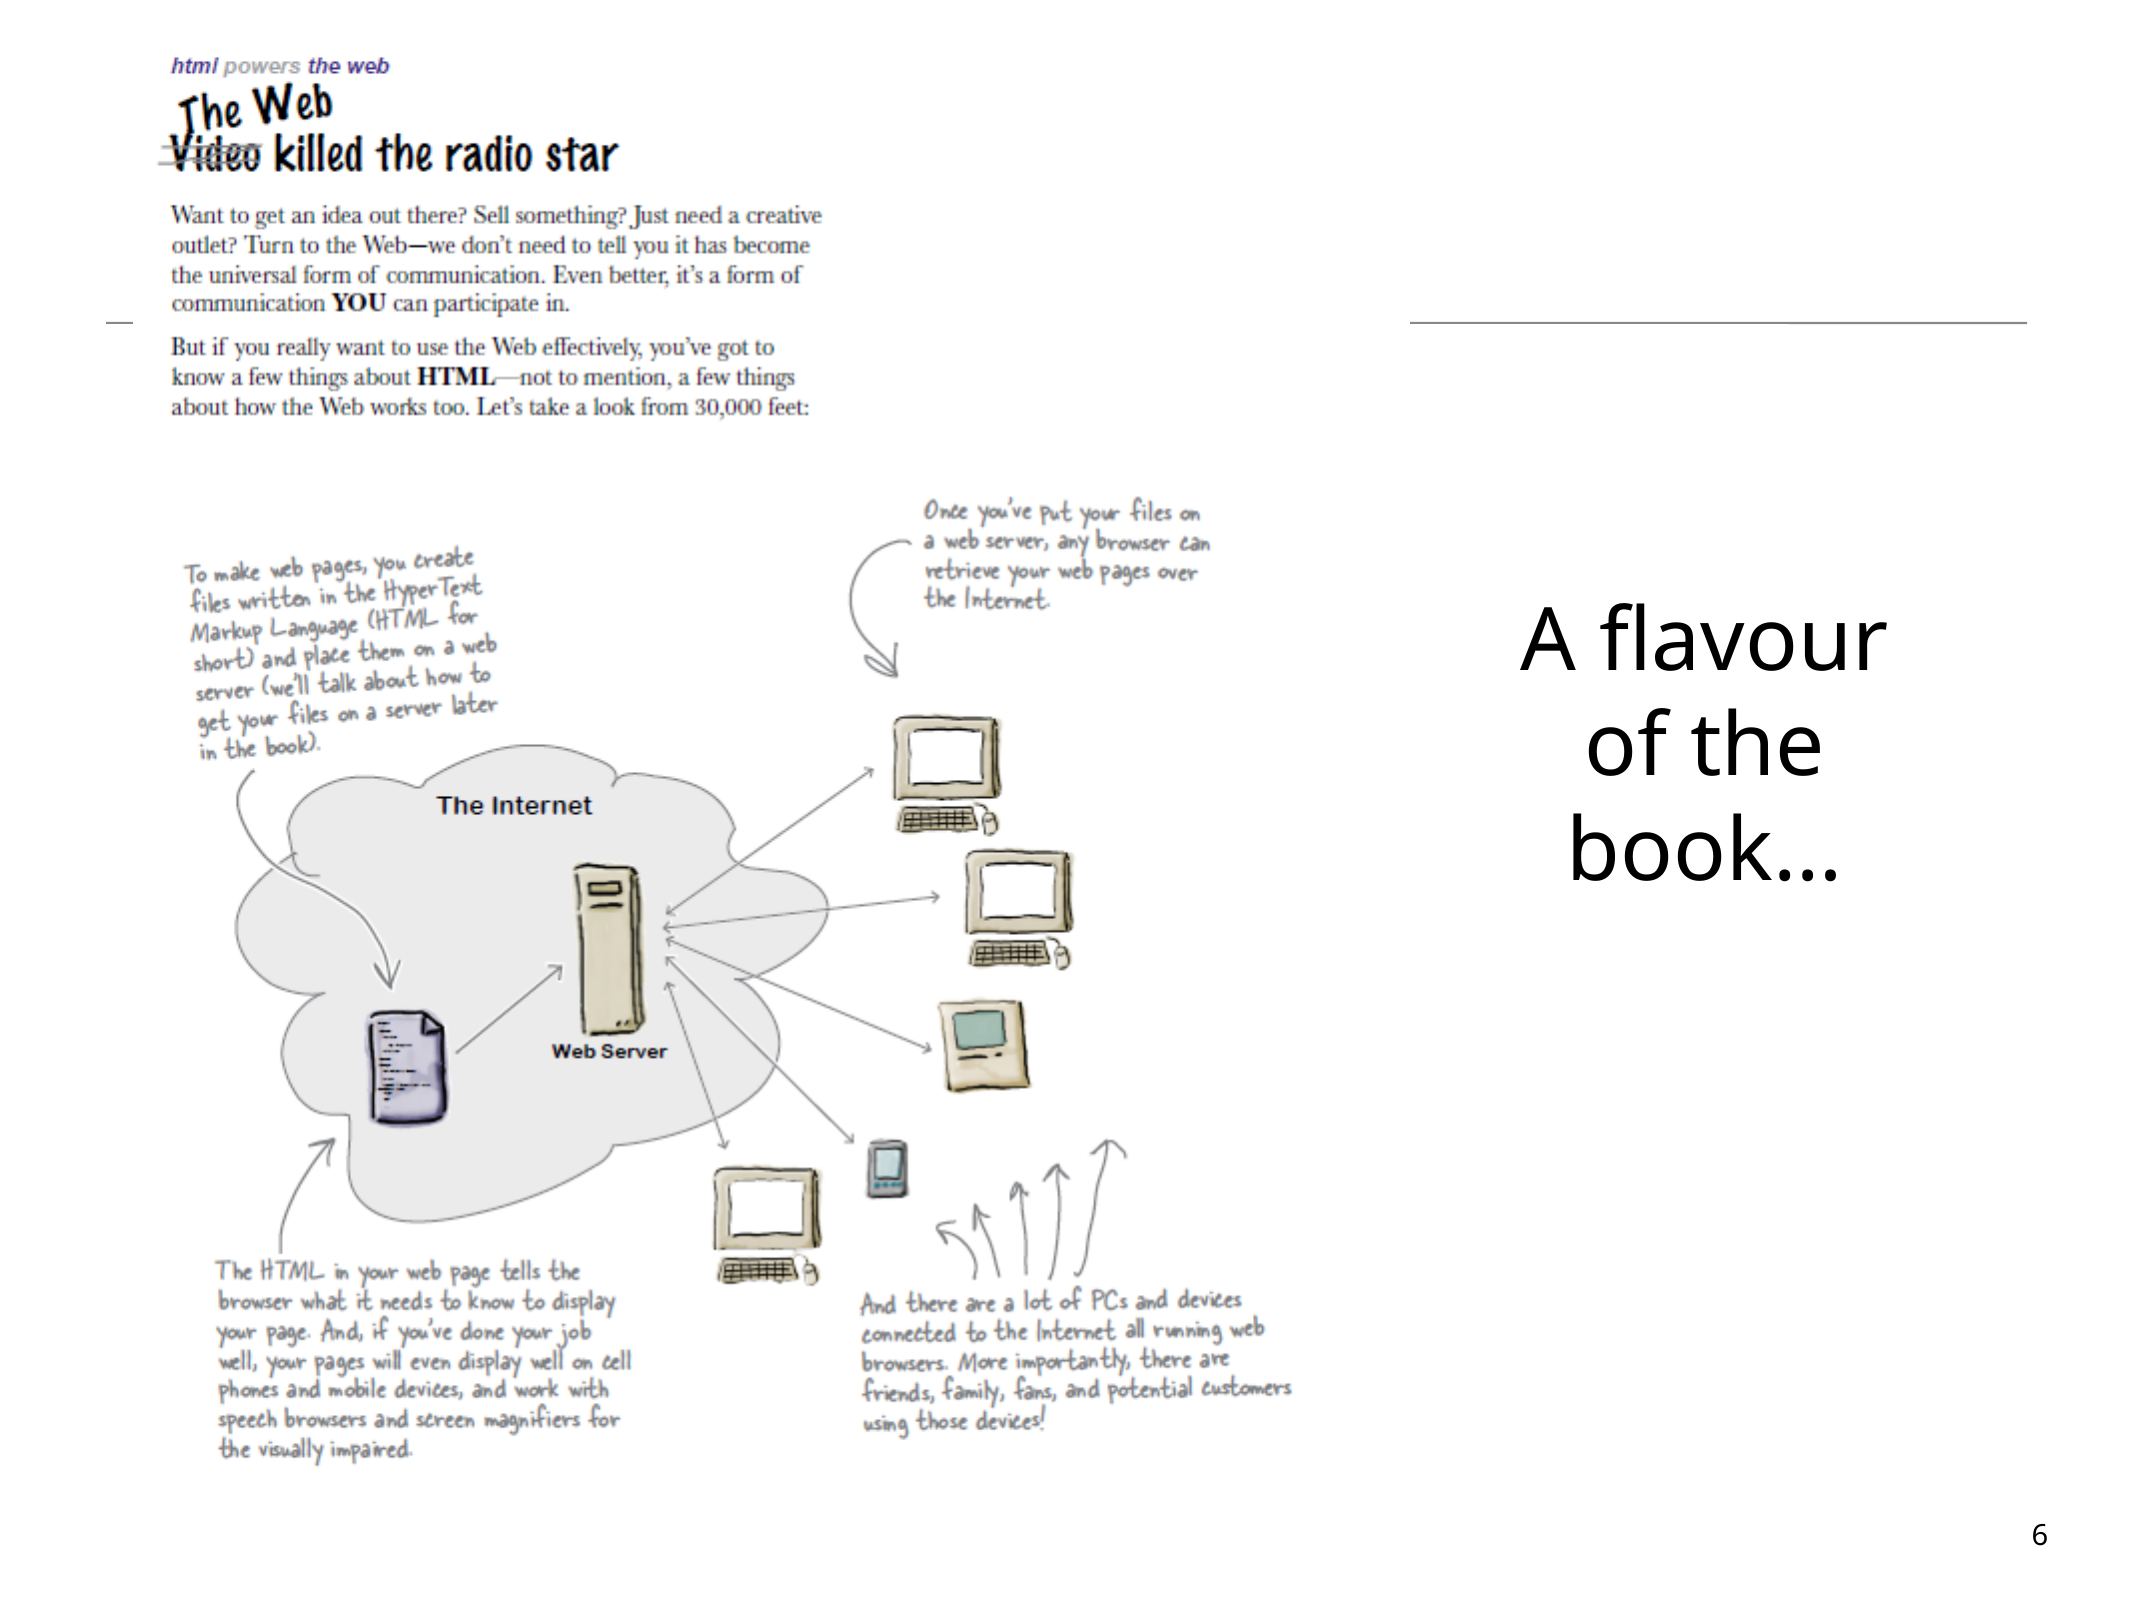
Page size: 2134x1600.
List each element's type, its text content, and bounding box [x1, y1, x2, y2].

slide_number 6 [2012, 1508, 2064, 1559]
text_box A flavour of the book… [1468, 575, 1941, 906]
picture [133, 31, 1410, 1516]
